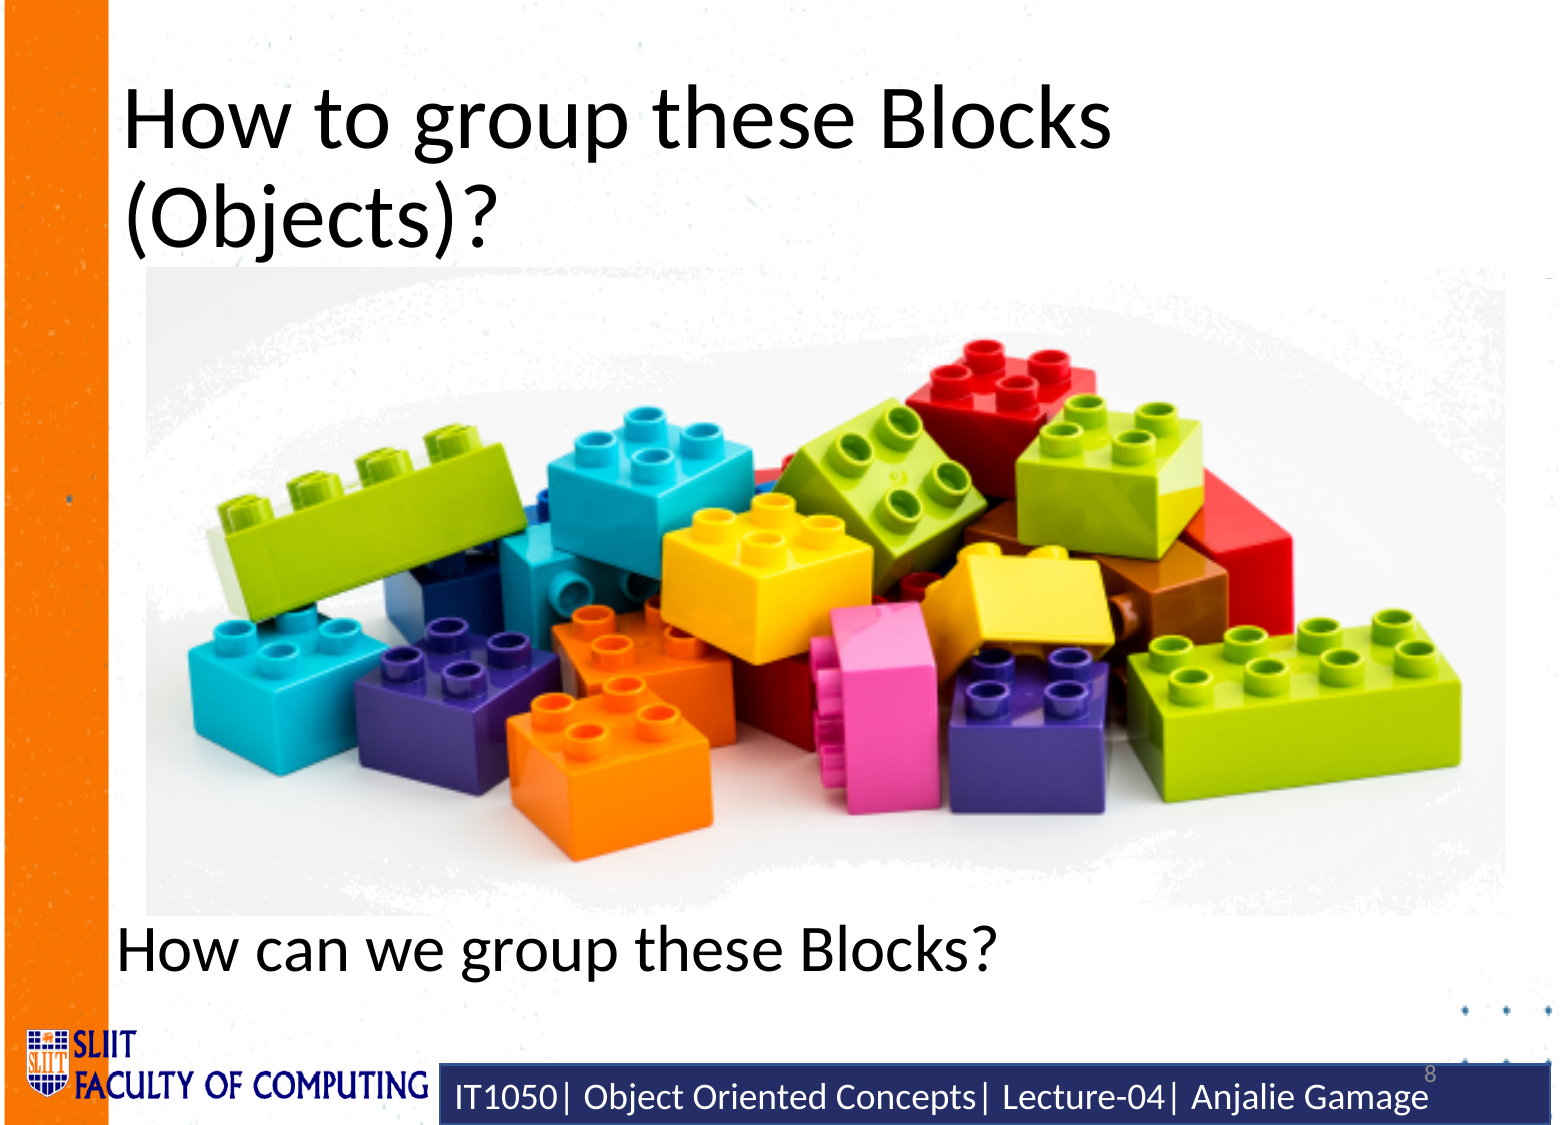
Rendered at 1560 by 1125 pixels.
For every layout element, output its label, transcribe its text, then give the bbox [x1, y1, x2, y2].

picture [0, 0, 1560, 1125]
slide_number 8 [1101, 1042, 1452, 1103]
text_box How can we group these Blocks? [101, 896, 1505, 992]
title How to group these Blocks (Objects)? [107, 59, 1452, 278]
